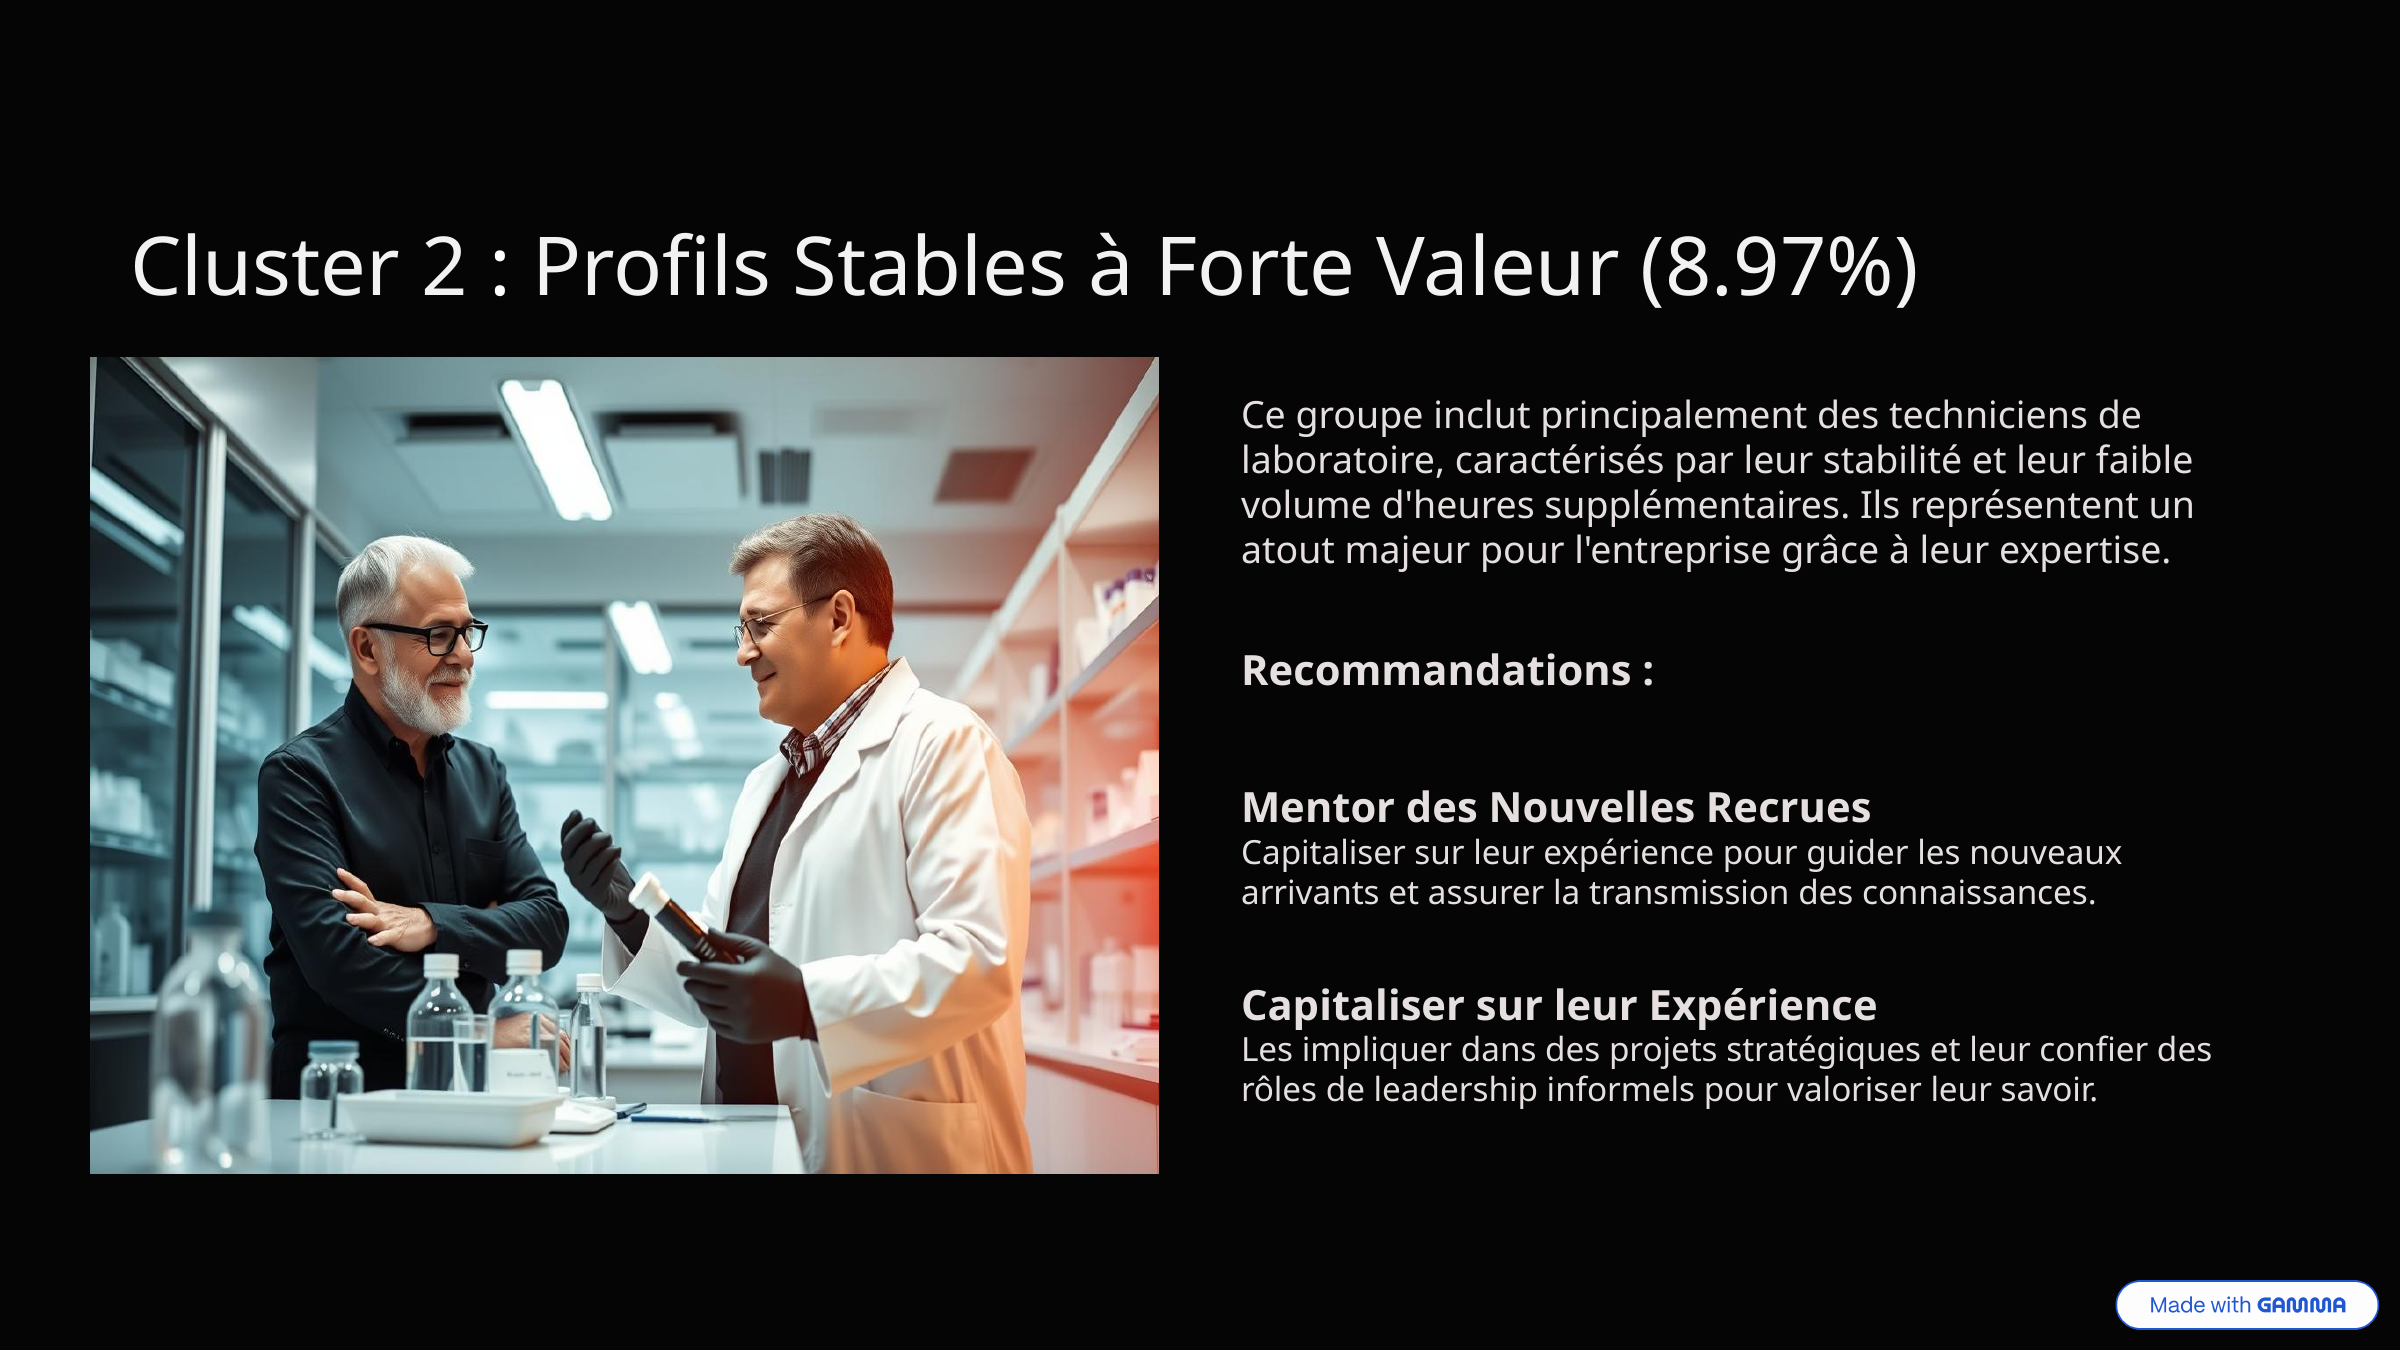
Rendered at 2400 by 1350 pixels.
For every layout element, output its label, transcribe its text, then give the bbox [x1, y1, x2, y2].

text_box Mentor des Nouvelles Recrues Capitaliser sur leur expérience pour guider les nouveaux arrivants et assurer la transmission des connaissances. [1240, 780, 2272, 940]
text_box Cluster 2 : Profils Stables à Forte Valeur (8.97%) [130, 210, 1949, 313]
text_box Recommandations : [1240, 641, 2272, 694]
text_box Ce groupe inclut principalement des techniciens de laboratoire, caractérisés par leur stabilité et leur faible volume d'heures supplémentaires. Ils représentent un atout majeur pour l'entreprise grâce à leur expertise. [1240, 390, 2272, 582]
picture [2106, 1271, 2389, 1339]
text_box Capitaliser sur leur Expérience Les impliquer dans des projets stratégiques et leur confier des rôles de leadership informels pour valoriser leur savoir. [1240, 978, 2272, 1191]
picture [90, 357, 1159, 1174]
